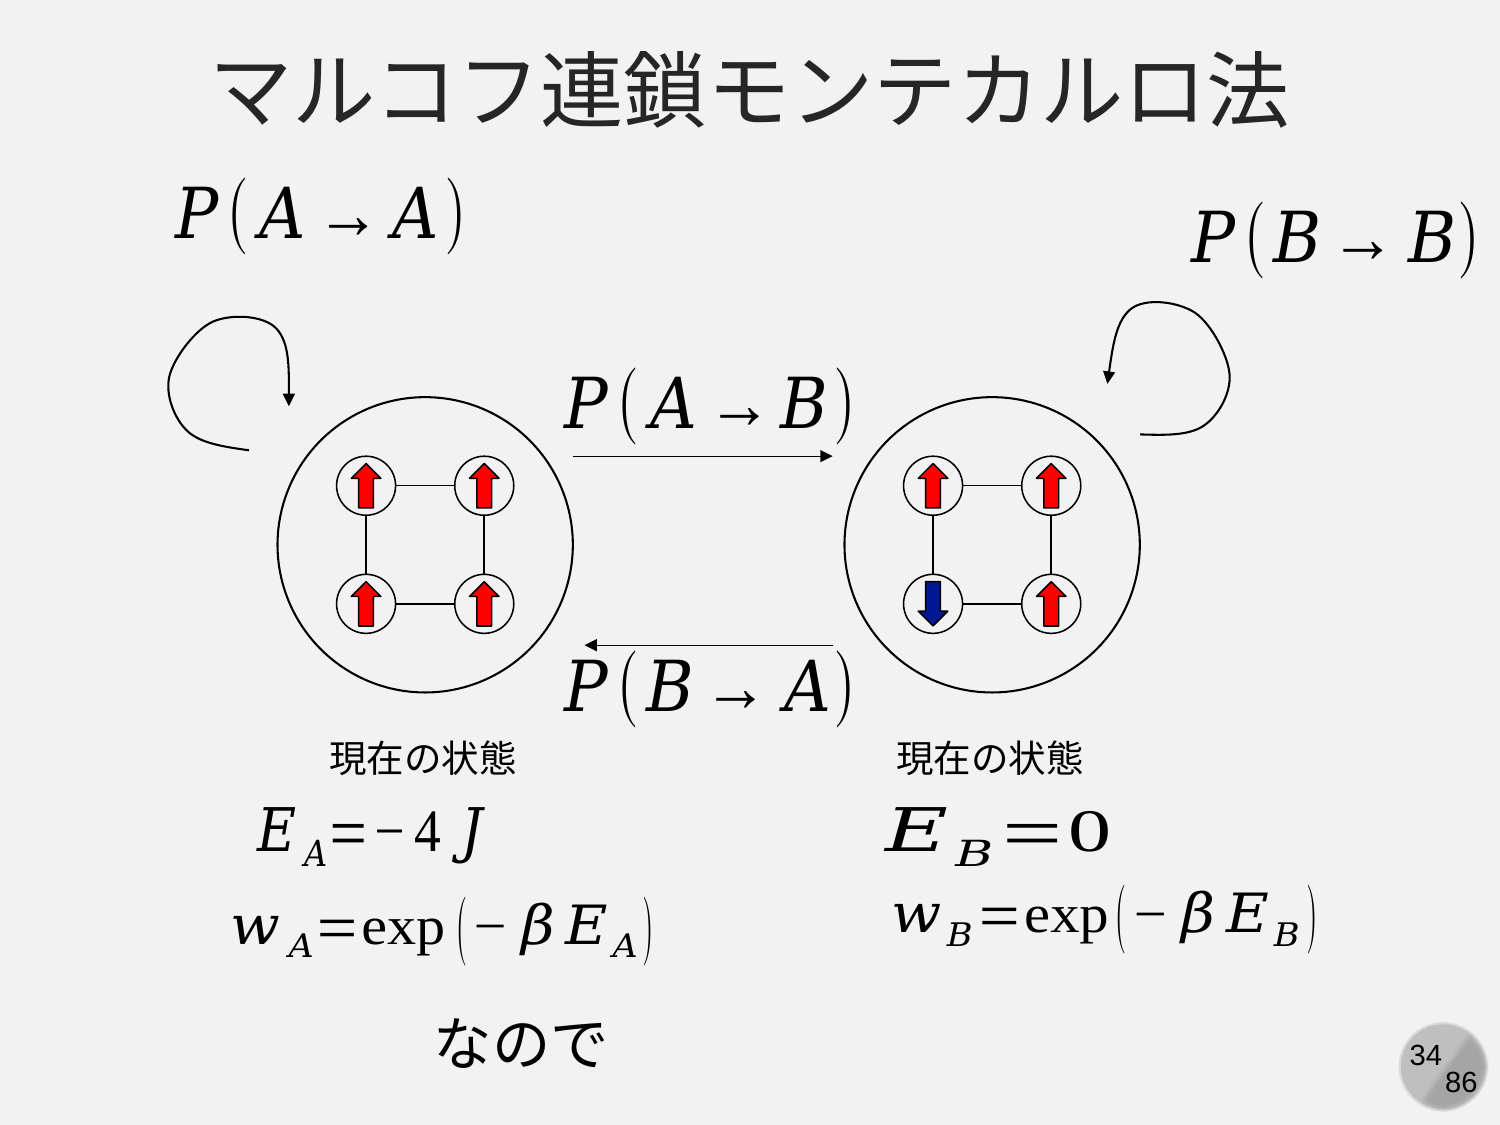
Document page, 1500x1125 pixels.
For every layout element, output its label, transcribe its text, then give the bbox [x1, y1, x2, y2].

text_box [276, 396, 574, 694]
text_box [843, 396, 1141, 694]
text_box [167, 315, 296, 452]
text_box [903, 456, 1081, 634]
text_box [336, 456, 514, 634]
list マルコフ連鎖モンテカルロ法 [0, 31, 1500, 155]
text_box [1102, 301, 1231, 436]
